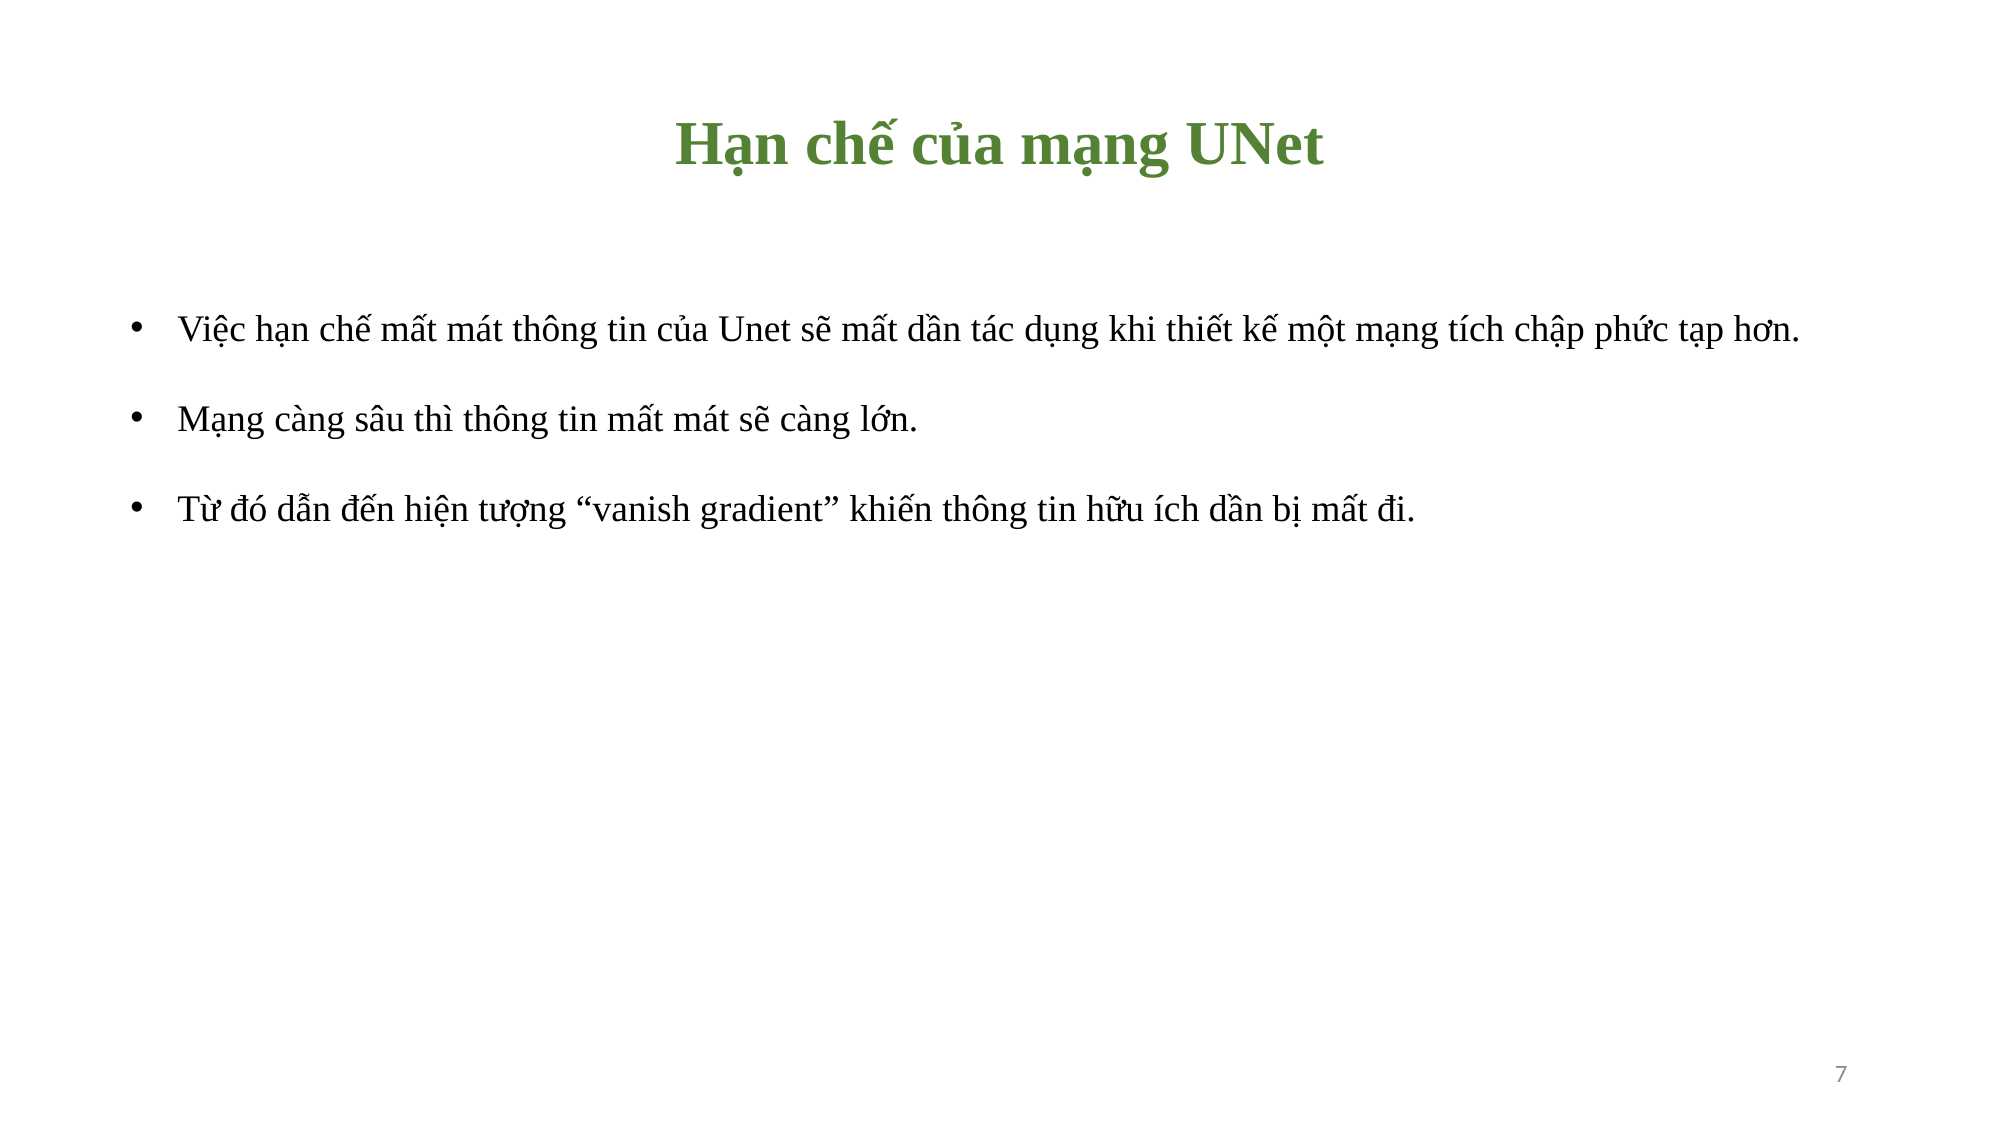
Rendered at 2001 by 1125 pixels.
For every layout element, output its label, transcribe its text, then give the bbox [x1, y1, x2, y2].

text_box Hạn chế của mạng UNet [0, 94, 2000, 185]
text_box Việc hạn chế mất mát thông tin của Unet sẽ mất dần tác dụng khi thiết kế một mạng tích chập phức tạp hơn. Mạng càng sâu thì thông tin mất mát sẽ càng lớn. Từ đó dẫn đến hiện tượng “vanish gradient” khiến thông tin hữu ích dần bị mất đi. [115, 296, 1885, 672]
slide_number 7 [1412, 1042, 1863, 1103]
